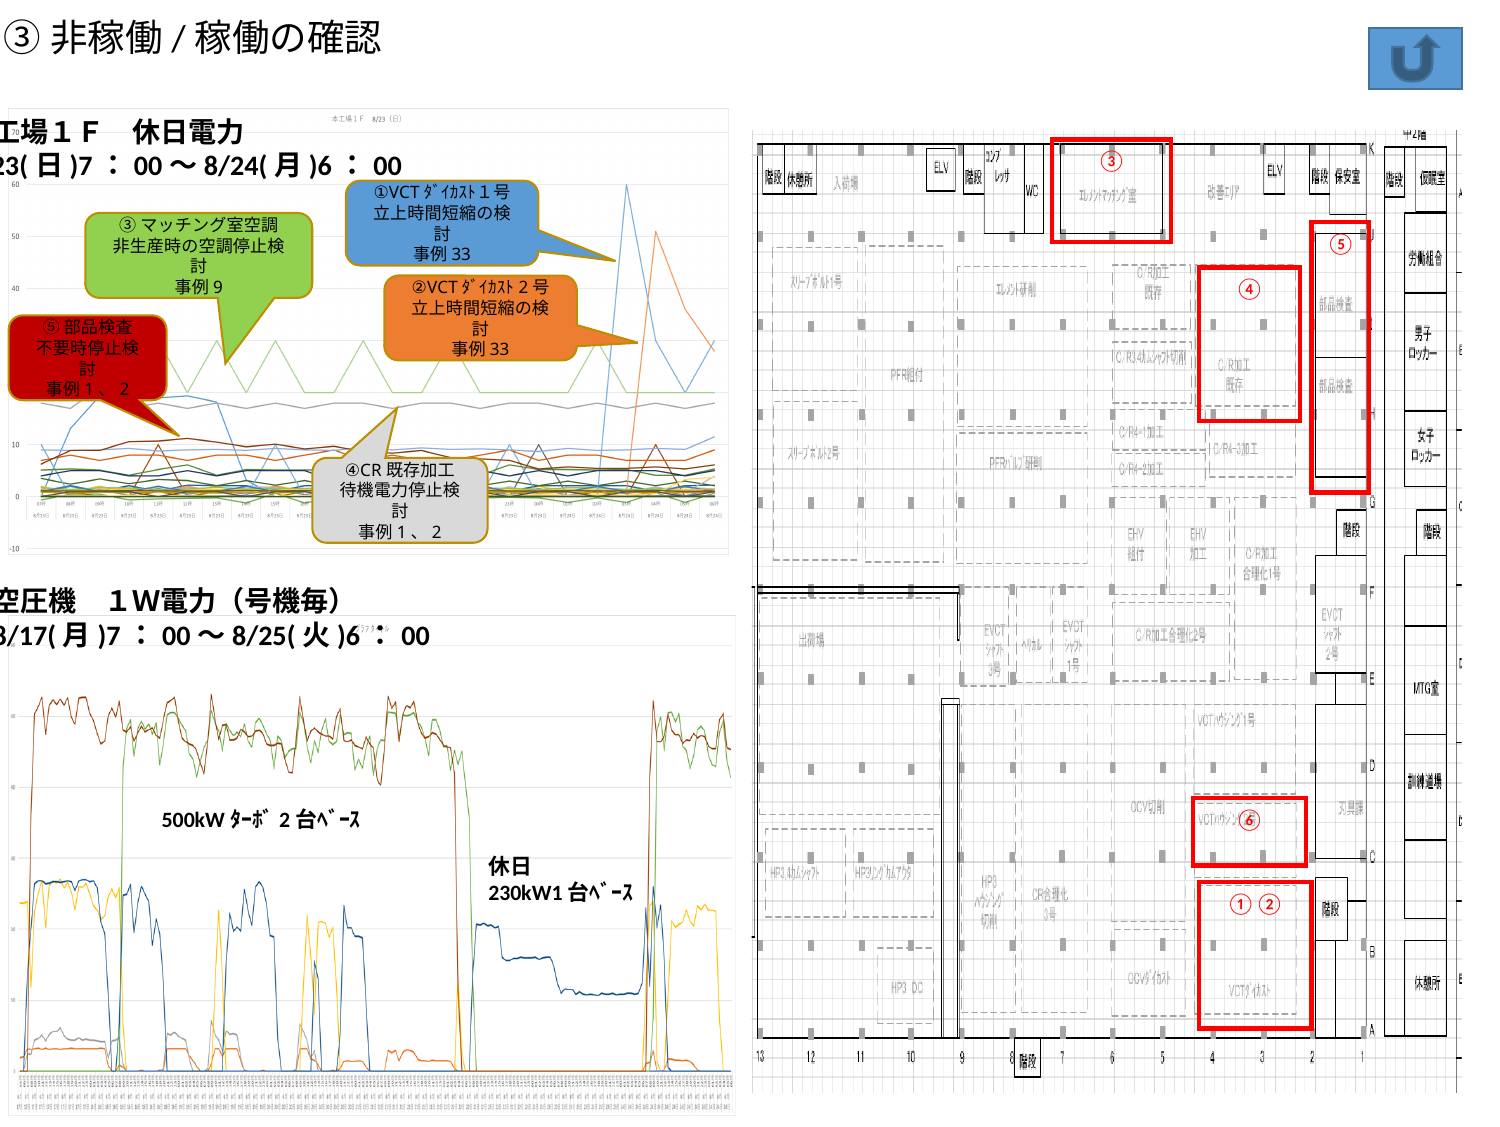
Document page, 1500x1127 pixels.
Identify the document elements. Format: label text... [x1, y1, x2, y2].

picture [7, 615, 736, 1116]
picture [751, 129, 1462, 1093]
text_box ③非稼働/稼働の確認 [0, 6, 398, 67]
text_box 空圧機 １Ｗ電力（号機毎） 8/17(月)7：00～8/25(火)6：00 [0, 575, 445, 659]
picture [7, 108, 729, 555]
text_box [1368, 27, 1463, 90]
text_box 本工場１Ｆ 休日電力 8/23(日)7：00～8/24(月)6：00 [0, 106, 417, 189]
